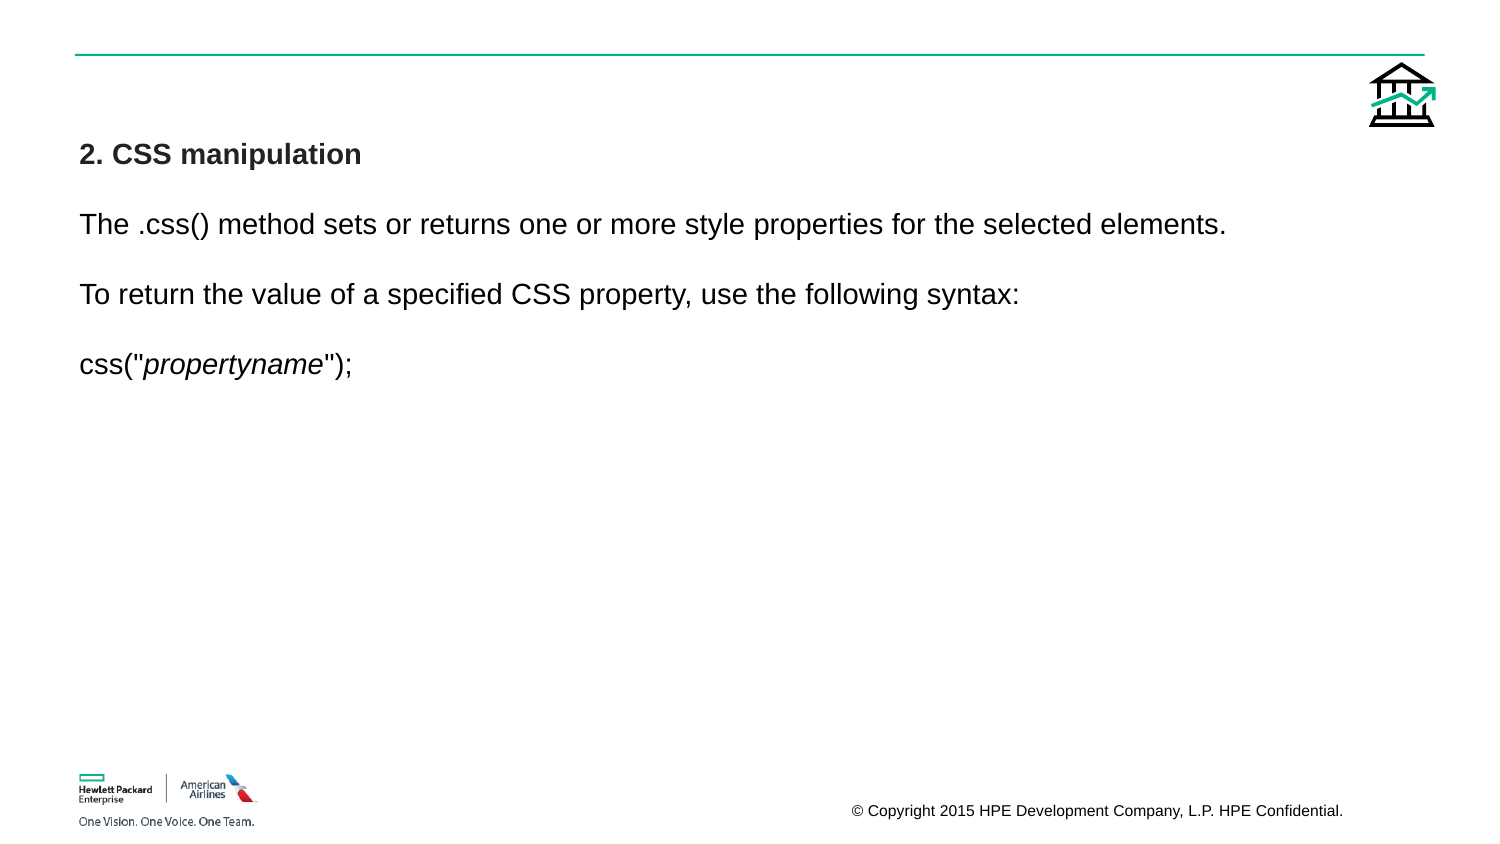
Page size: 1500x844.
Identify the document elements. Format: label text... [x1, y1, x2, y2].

text_box 2. CSS manipulation The .css() method sets or returns one or more style properties for the selected elements. To return the value of a specified CSS property, use the following syntax: css("propertyname"); [79, 135, 1435, 806]
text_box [1368, 62, 1436, 127]
picture [74, 773, 258, 831]
